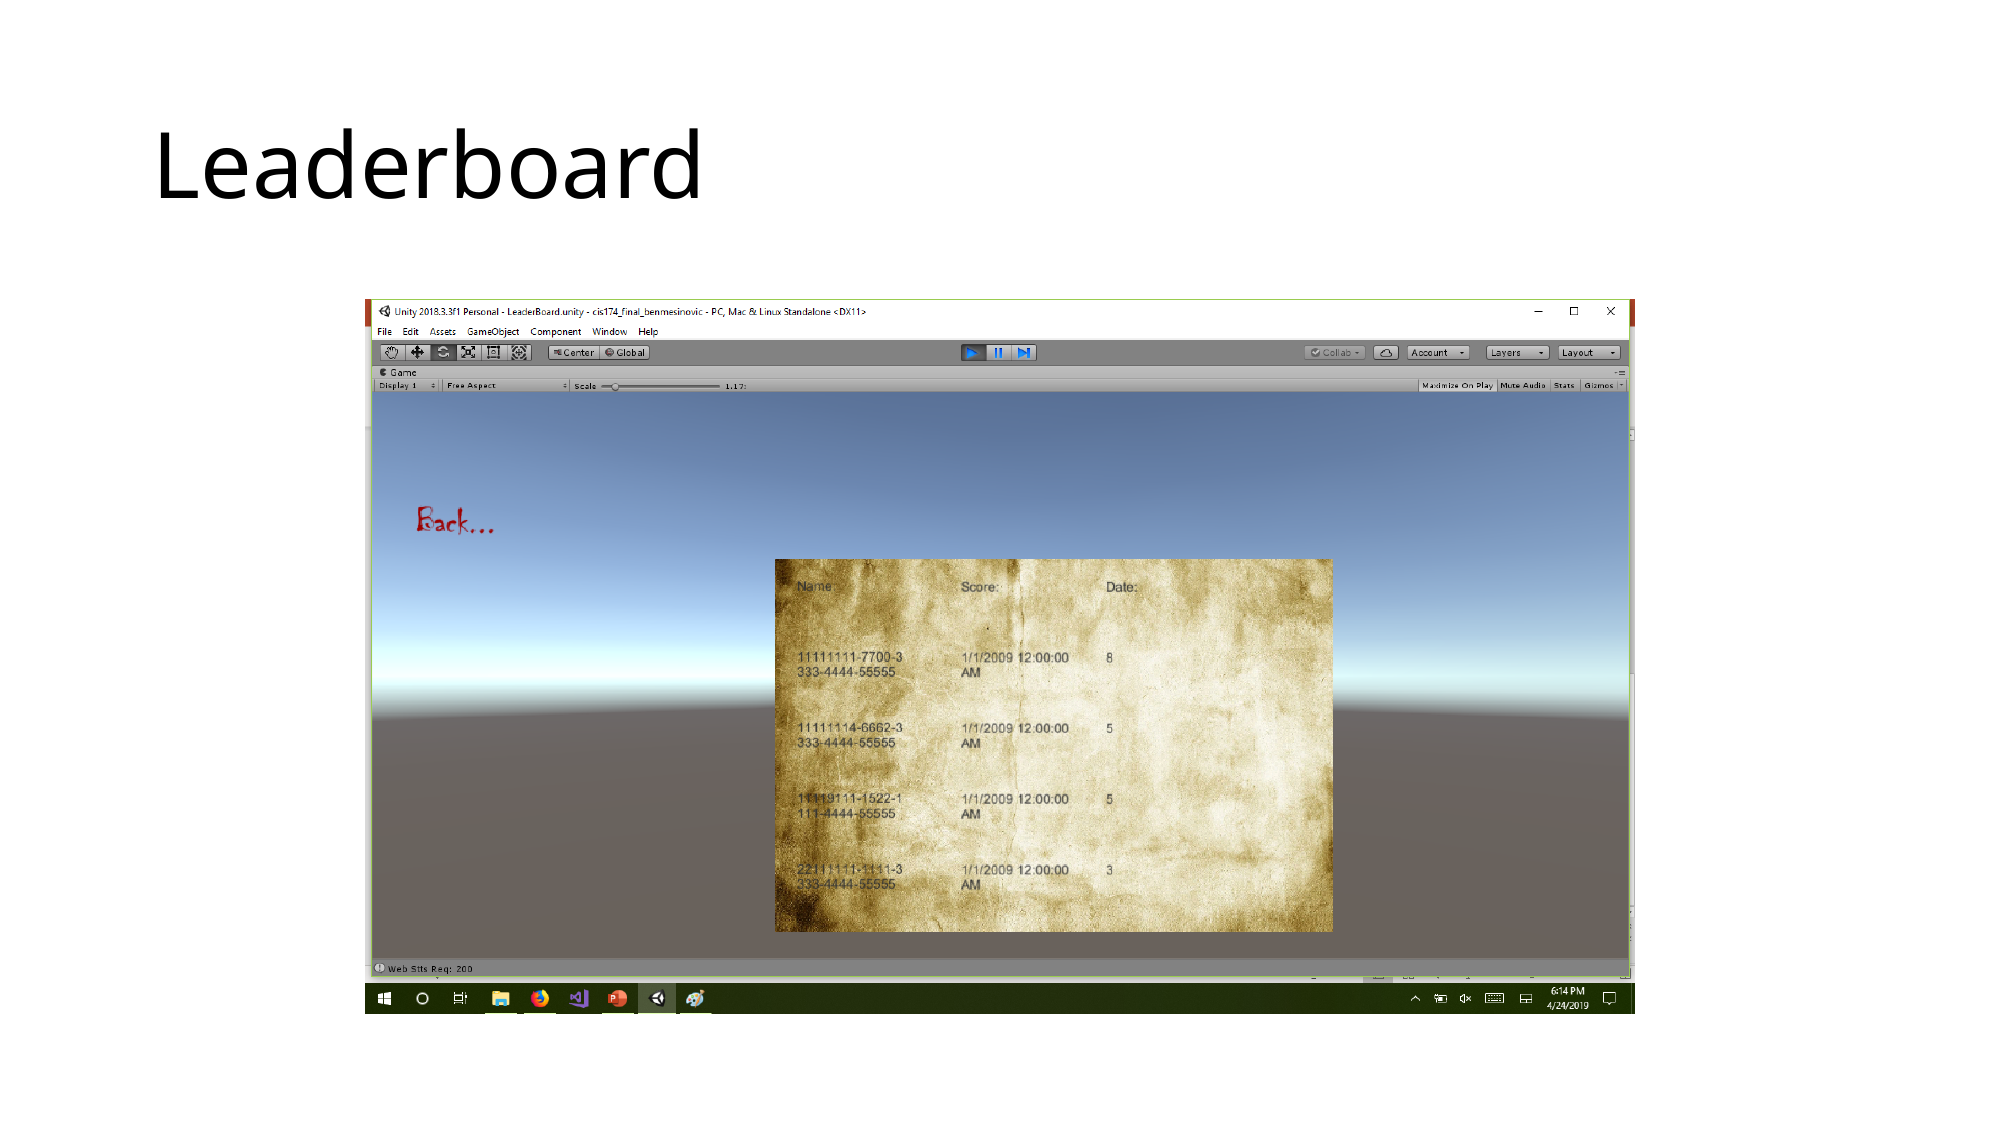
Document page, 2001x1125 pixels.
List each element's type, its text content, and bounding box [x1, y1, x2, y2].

title Leaderboard [137, 59, 1863, 278]
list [365, 299, 1635, 1014]
